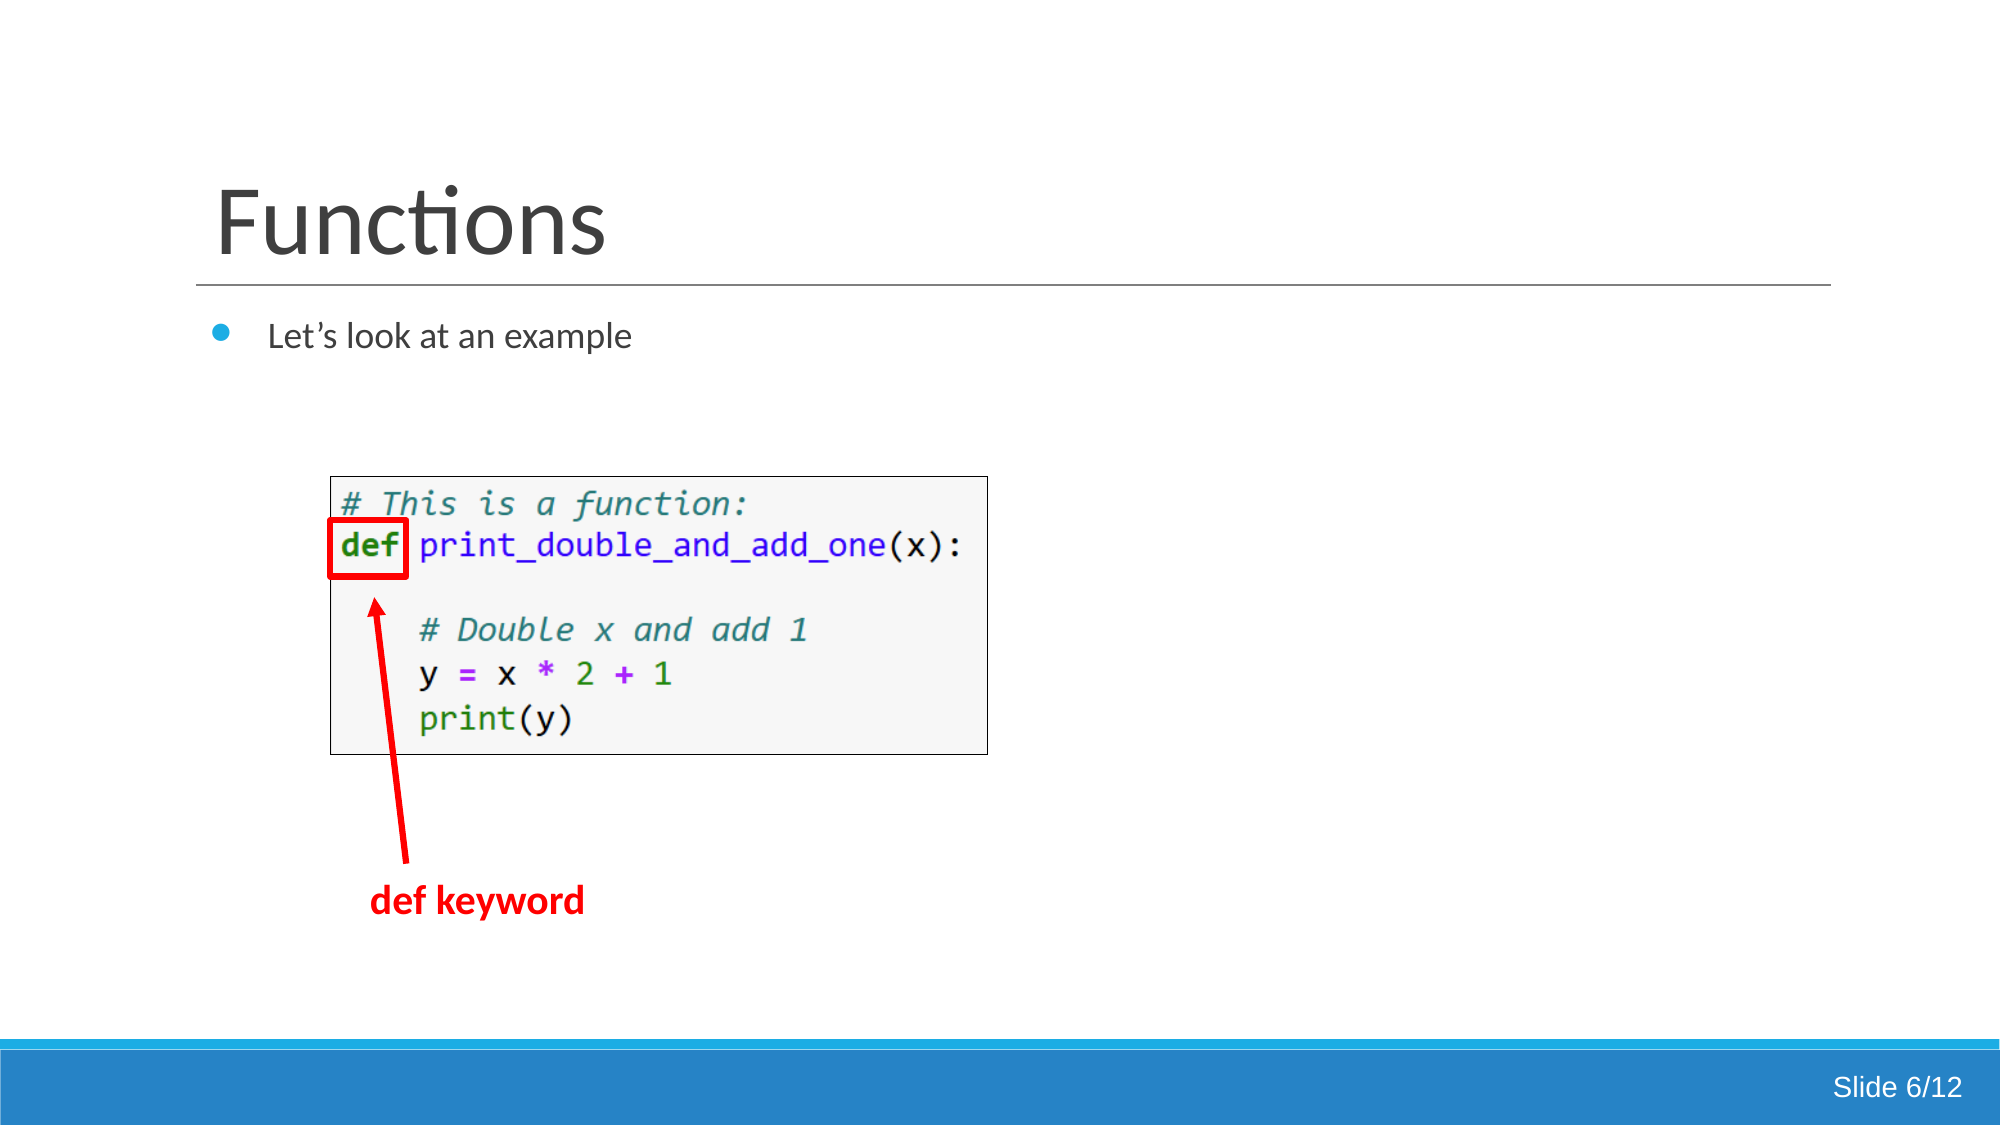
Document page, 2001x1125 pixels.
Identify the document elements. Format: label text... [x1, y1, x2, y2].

picture [329, 475, 988, 755]
title Functions [200, 44, 1850, 283]
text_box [374, 596, 407, 864]
text_box def keyword (stands for definition) [192, 858, 773, 1039]
text_box Let’s look at an example [192, 308, 1127, 870]
text_box Slide 6/12 [1817, 1053, 2000, 1125]
